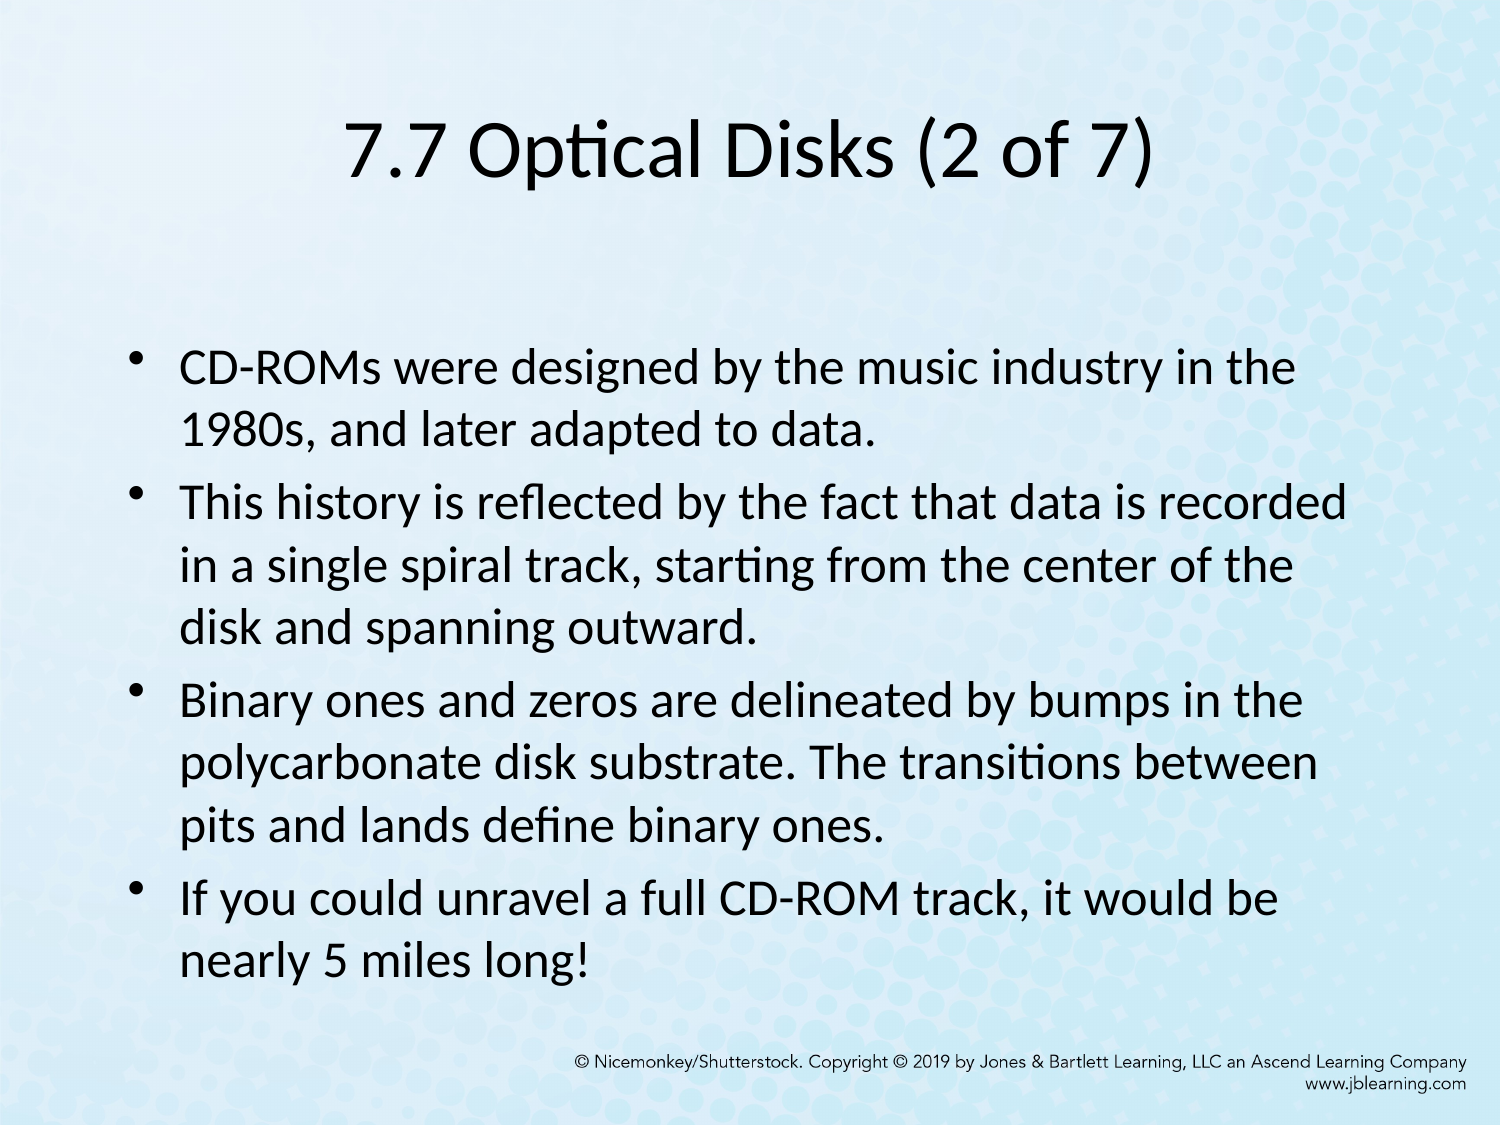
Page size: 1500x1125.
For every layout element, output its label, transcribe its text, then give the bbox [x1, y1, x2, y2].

list CD-ROMs were designed by the music industry in the 1980s, and later adapted to data. This history is reflected by the fact that data is recorded in a single spiral track, starting from the center of the disk and spanning outward. Binary ones and zeros are delineated by bumps in the polycarbonate disk substrate. The transitions between pits and lands define binary ones. If you could unravel a full CD-ROM track, it would be nearly 5 miles long! [112, 324, 1388, 1000]
picture [0, 0, 1500, 1125]
title 7.7 Optical Disks (2 of 7) [112, 50, 1388, 238]
